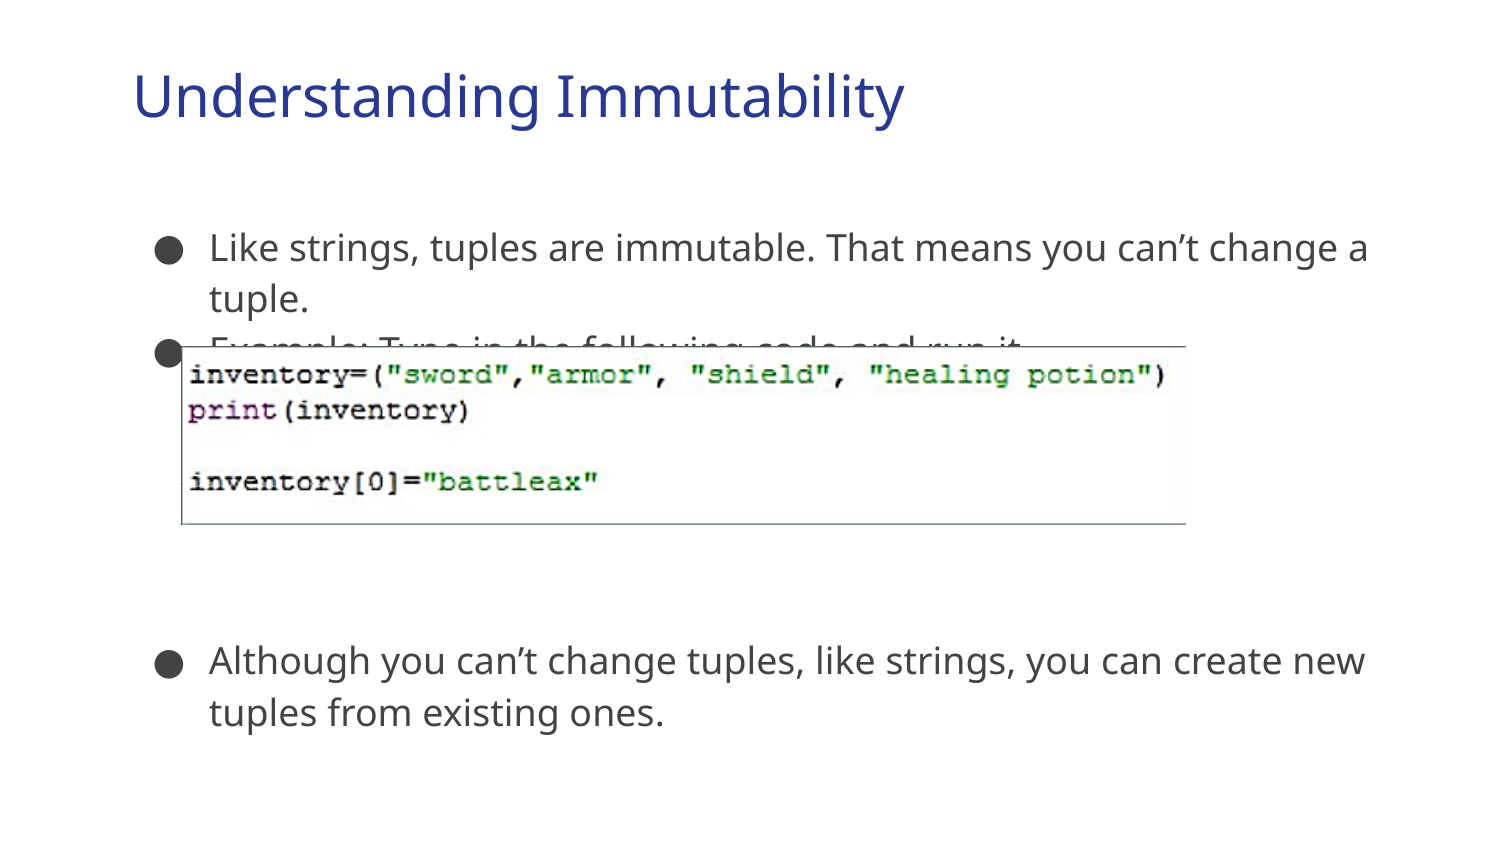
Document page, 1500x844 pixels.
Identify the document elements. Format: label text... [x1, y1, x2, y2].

title Understanding Immutability [102, 44, 1500, 145]
list Like strings, tuples are immutable. That means you can’t change a tuple. Example: Type in the following code and run it. Although you can’t change tuples, like strings, you can create new tuples from existing ones. [118, 201, 1449, 750]
picture [180, 345, 1187, 525]
